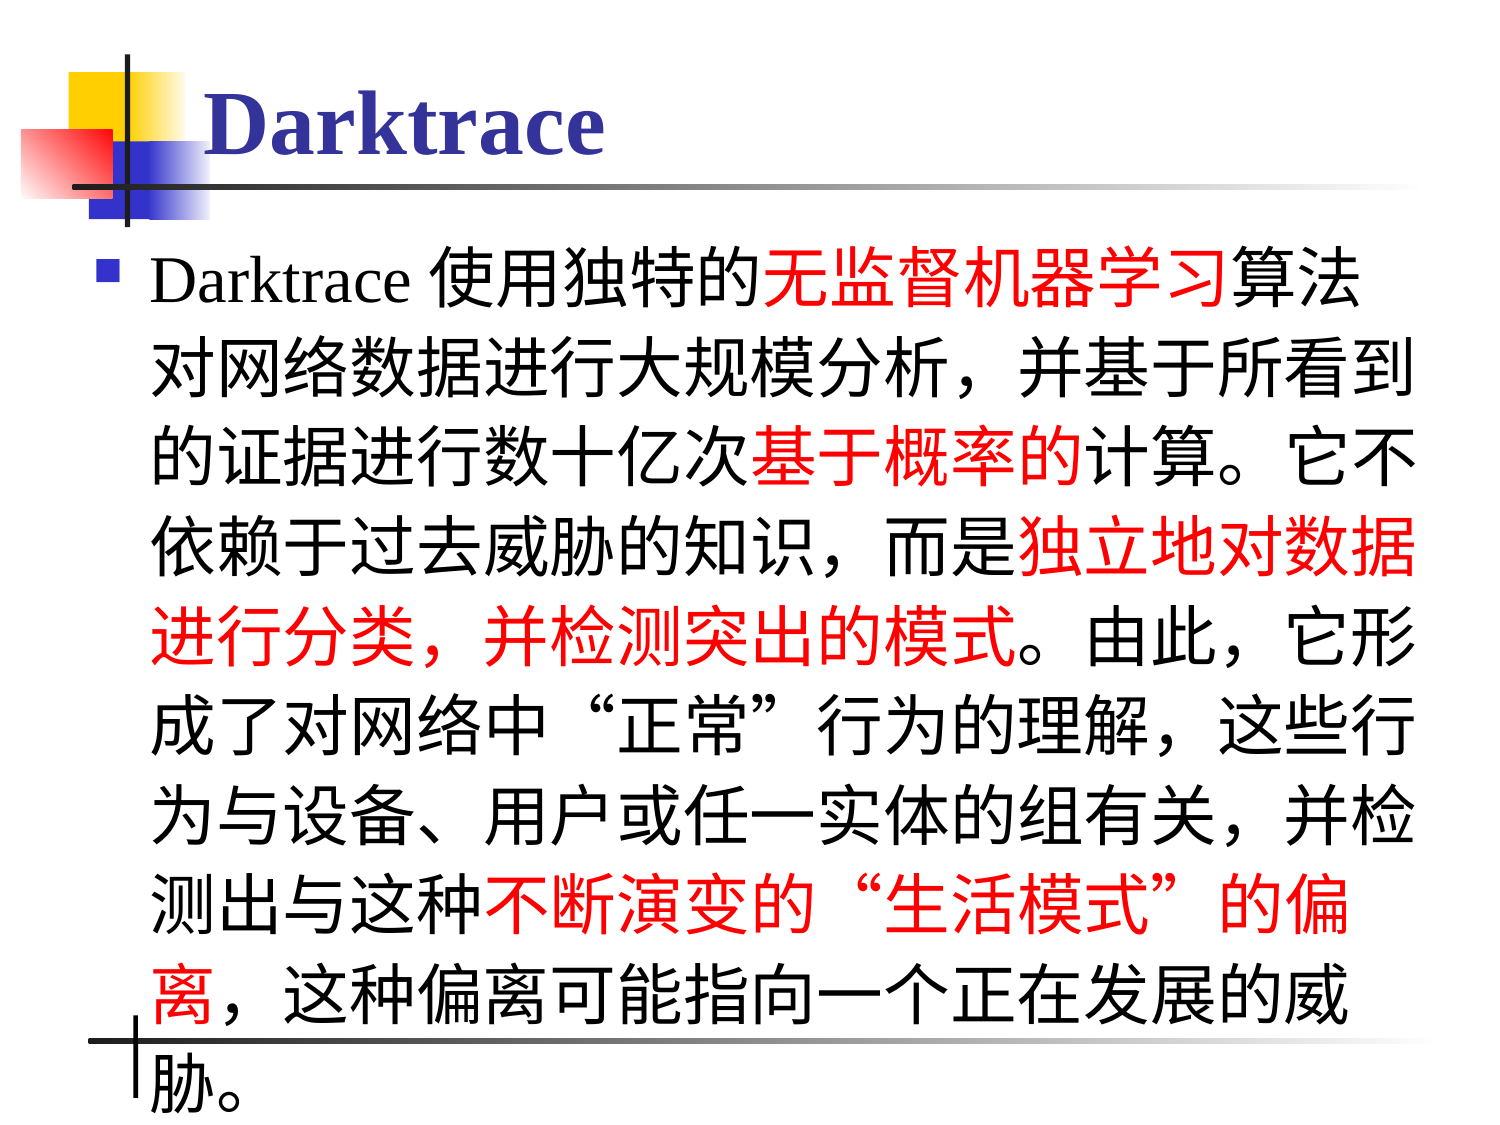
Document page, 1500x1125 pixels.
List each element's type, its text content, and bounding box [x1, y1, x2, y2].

list Darktrace使用独特的无监督机器学习算法对网络数据进行大规模分析，并基于所看到的证据进行数十亿次基于概率的计算。它不依赖于过去威胁的知识，而是独立地对数据进行分类，并检测突出的模式。由此，它形成了对网络中“正常”行为的理解，这些行为与设备、用户或任一实体的组有关，并检测出与这种不断演变的“生活模式”的偏离，这种偏离可能指向一个正在发展的威胁。 [77, 218, 1441, 1039]
title Darktrace [188, 23, 1468, 181]
